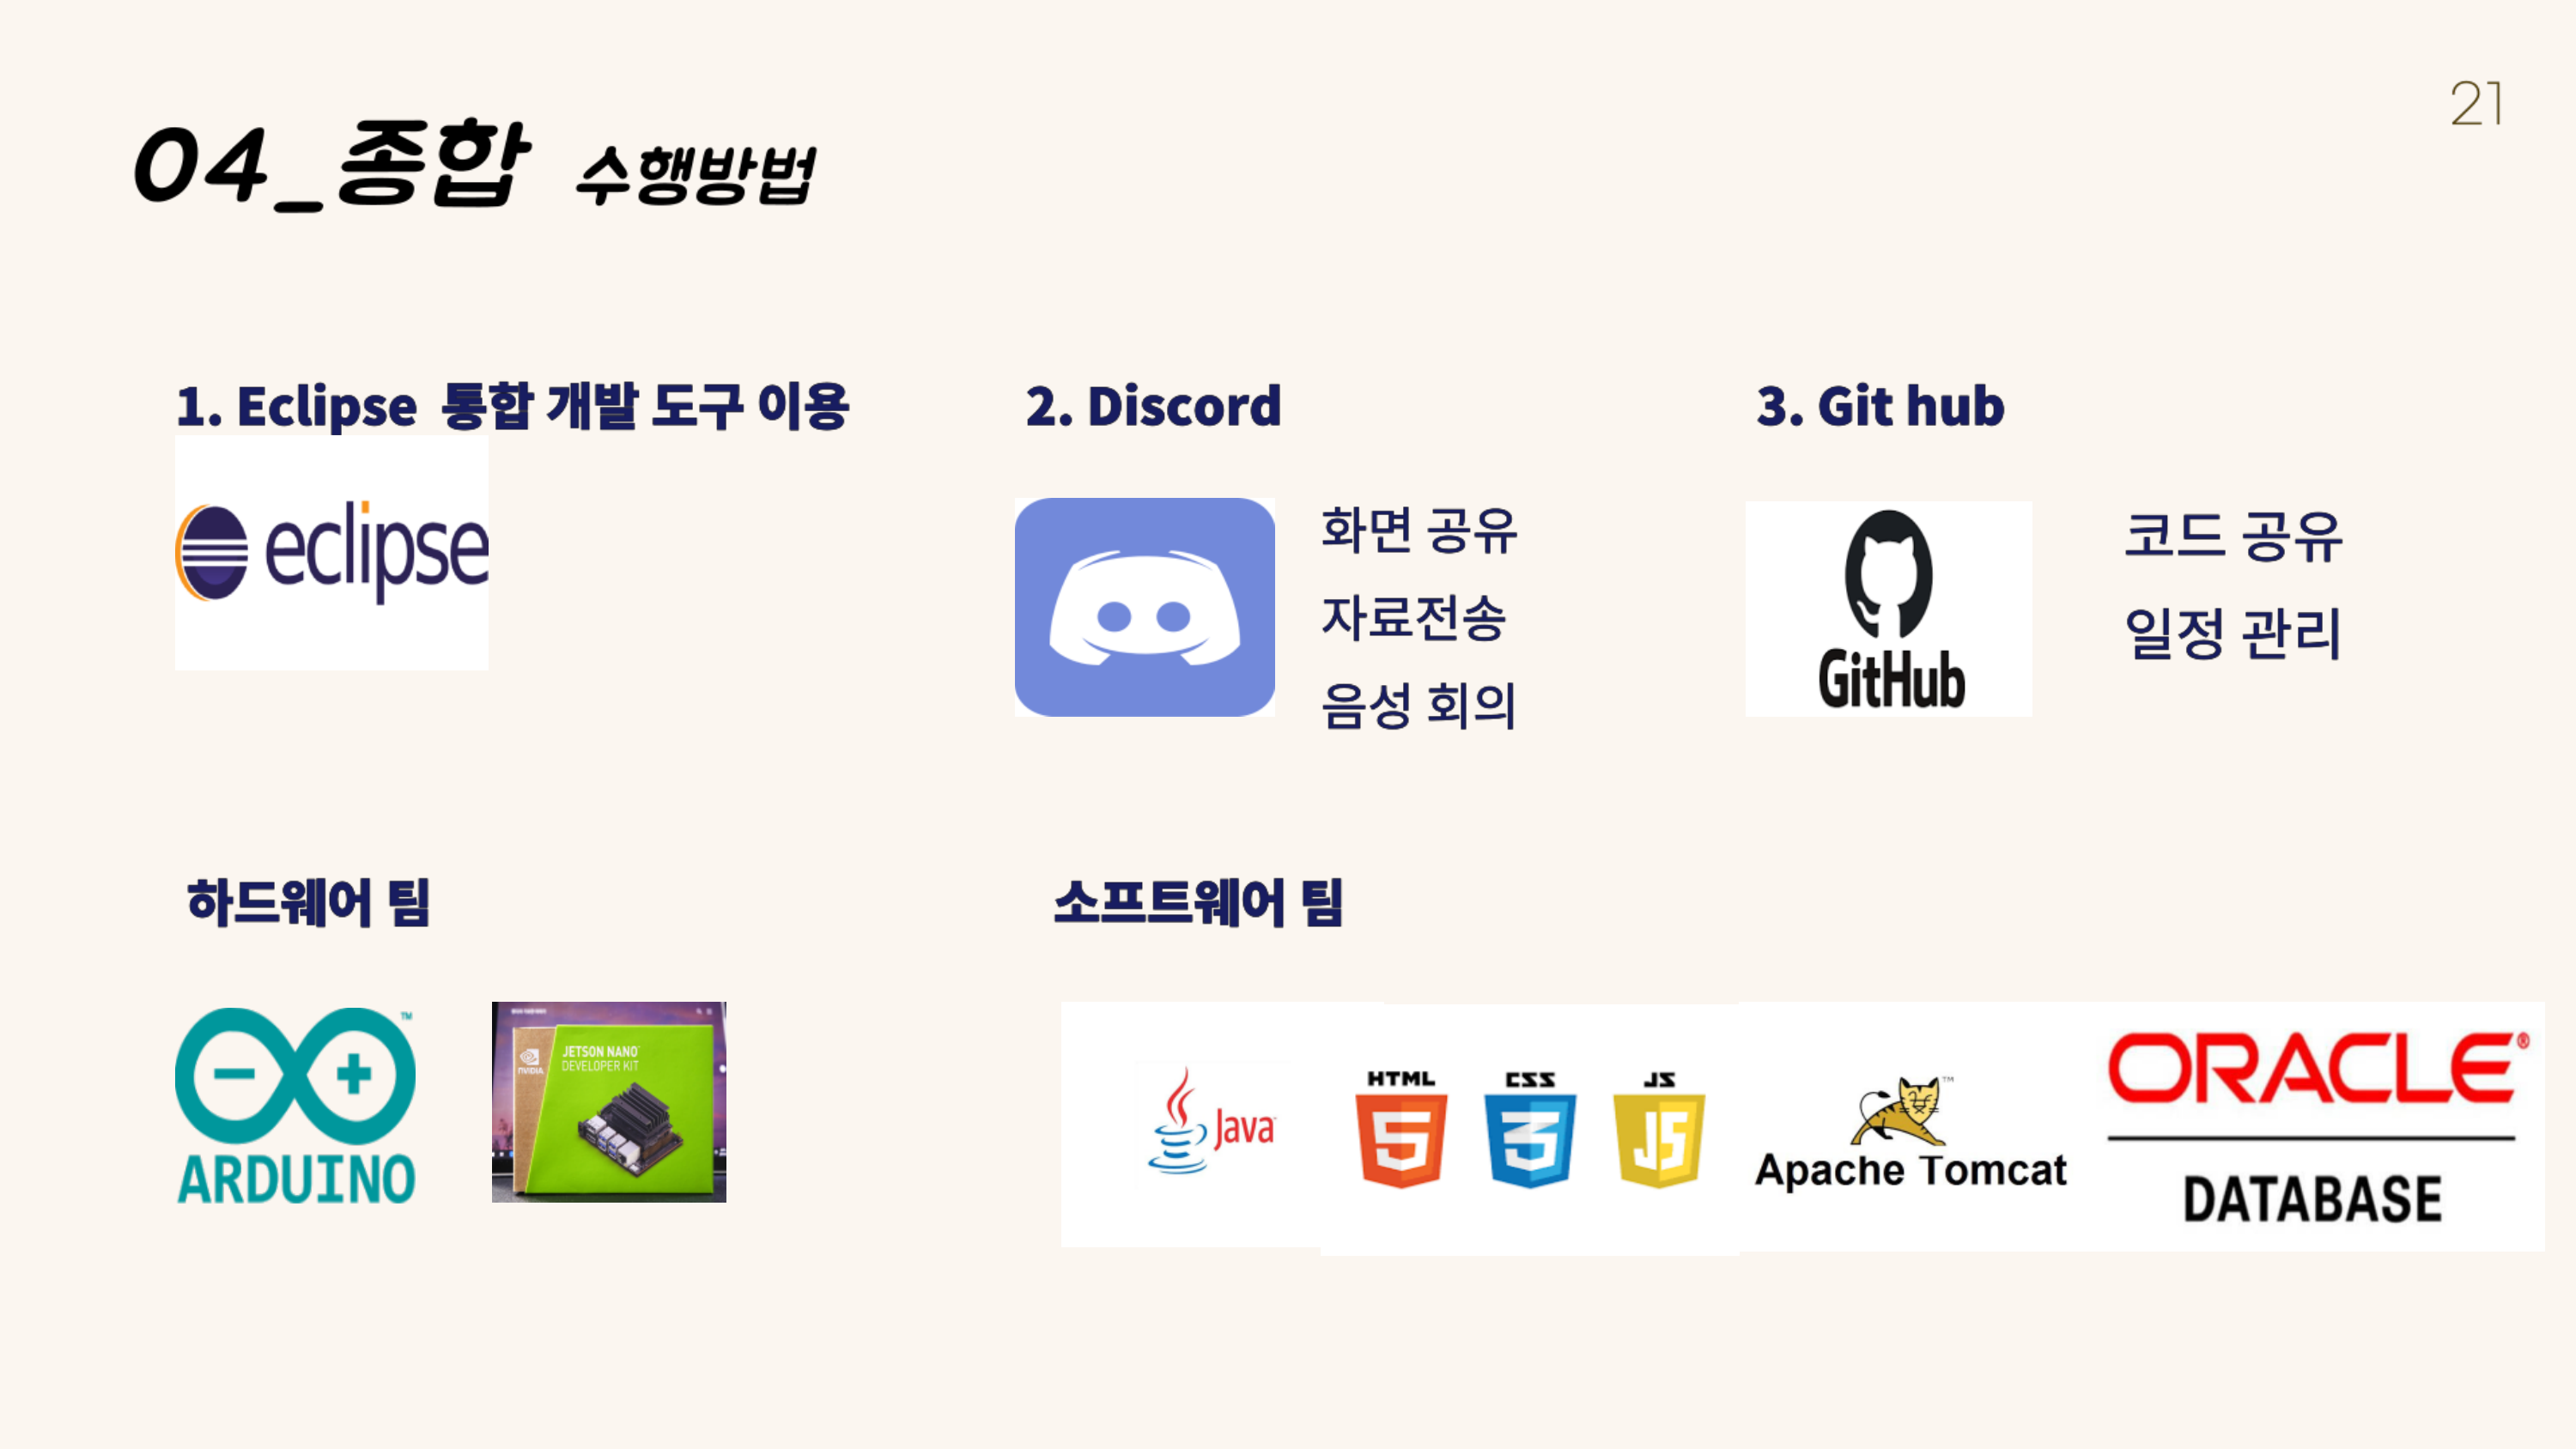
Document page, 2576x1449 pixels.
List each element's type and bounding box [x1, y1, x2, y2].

text_box [175, 1002, 727, 1204]
picture [994, 348, 1582, 810]
text_box [1061, 1002, 2547, 1258]
picture [155, 348, 913, 498]
text_box [1746, 501, 2032, 718]
picture [108, 81, 866, 270]
picture [2088, 467, 2413, 749]
picture [1725, 348, 2068, 492]
text_box [1015, 500, 1275, 717]
text_box [175, 435, 489, 670]
picture [155, 845, 495, 989]
picture [2313, 62, 2533, 160]
picture [1022, 845, 1409, 989]
